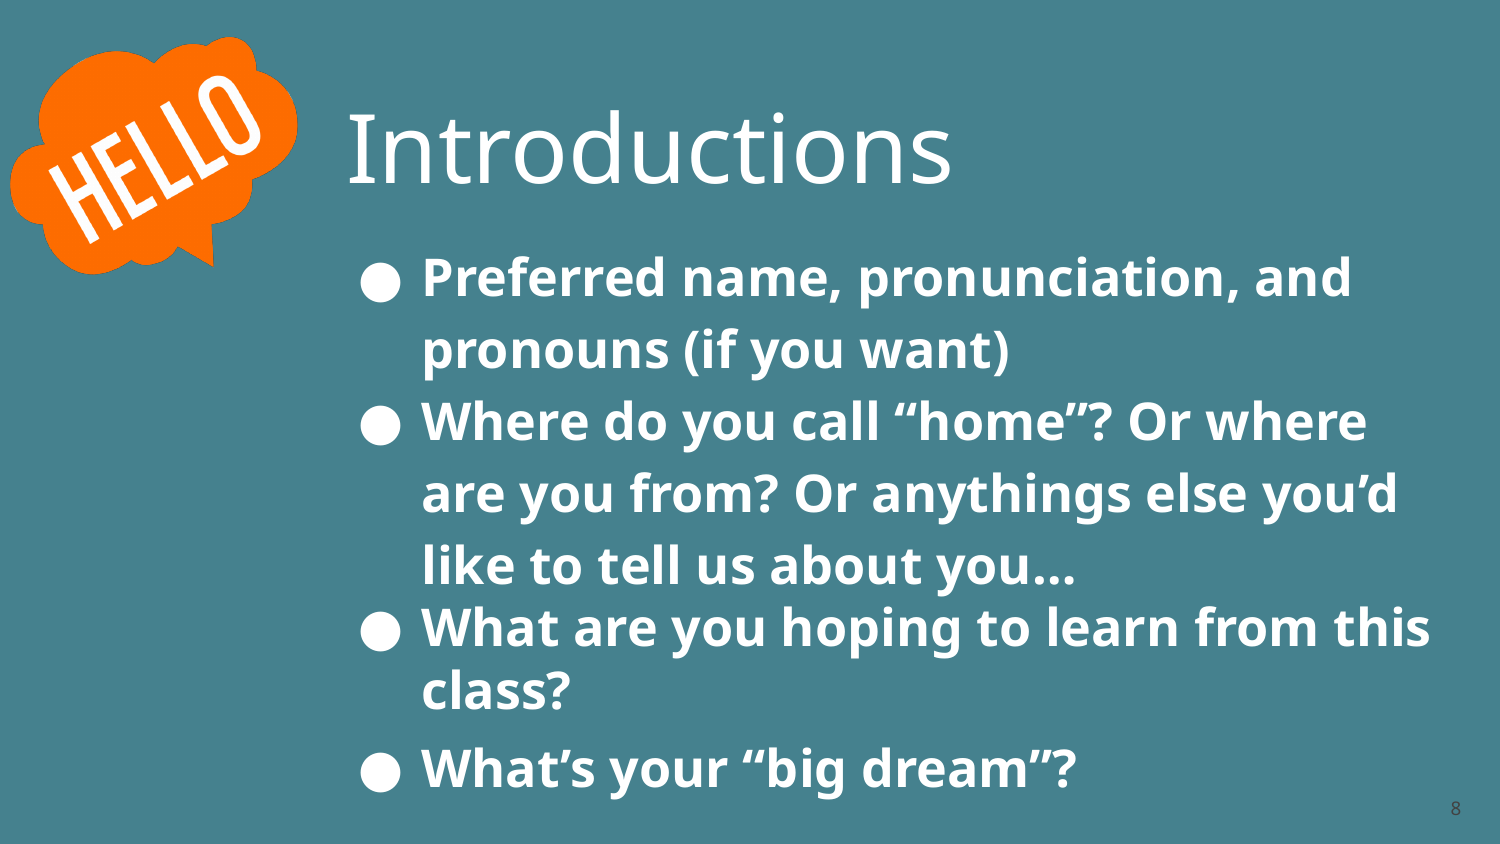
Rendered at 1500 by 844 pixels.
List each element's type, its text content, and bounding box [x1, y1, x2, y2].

list Introductions Preferred name, pronunciation, and pronouns (if you want) Where do you call “home”? Or where are you from? Or anythings else you’d like to tell us about you… What are you hoping to learn from this class? What’s your “big dream”? [256, 54, 1457, 791]
slide_number ‹#› [1386, 777, 1477, 842]
picture [0, 0, 344, 337]
